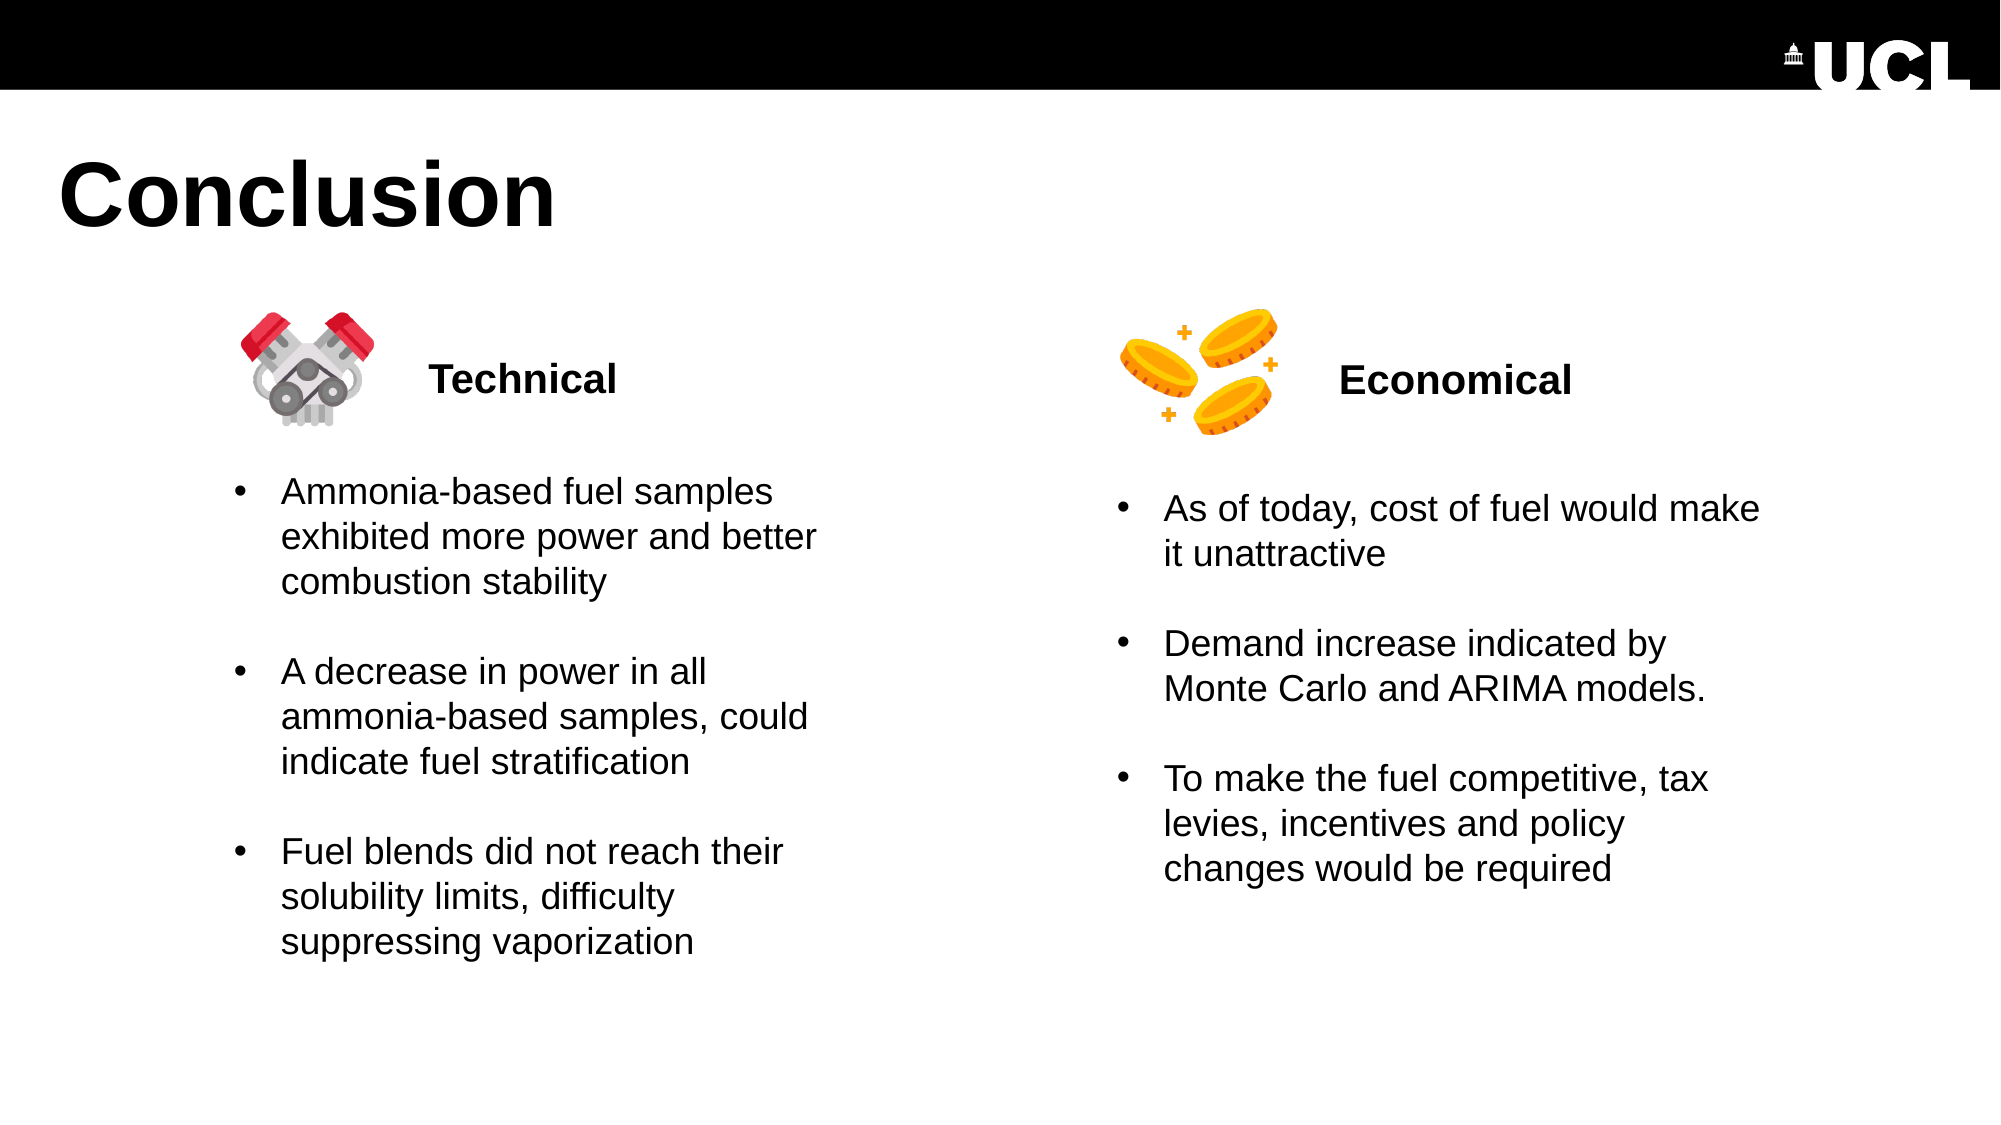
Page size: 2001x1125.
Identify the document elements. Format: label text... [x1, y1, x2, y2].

title Conclusion [59, 147, 1536, 372]
picture [0, 0, 2001, 90]
picture [1120, 293, 1278, 451]
text_box Economical [1324, 345, 1610, 411]
text_box Technical [413, 344, 644, 410]
text_box As of today, cost of fuel would make it unattractive Demand increase indicated by Monte Carlo and ARIMA models. To make the fuel competitive, tax levies, incentives and policy changes would be required [1102, 476, 1781, 1077]
text_box Ammonia-based fuel samples exhibited more power and better combustion stability A decrease in power in all ammonia-based samples, could indicate fuel stratification Fuel blends did not reach their solubility limits, difficulty suppressing vaporization [219, 460, 898, 1125]
picture [241, 302, 374, 436]
